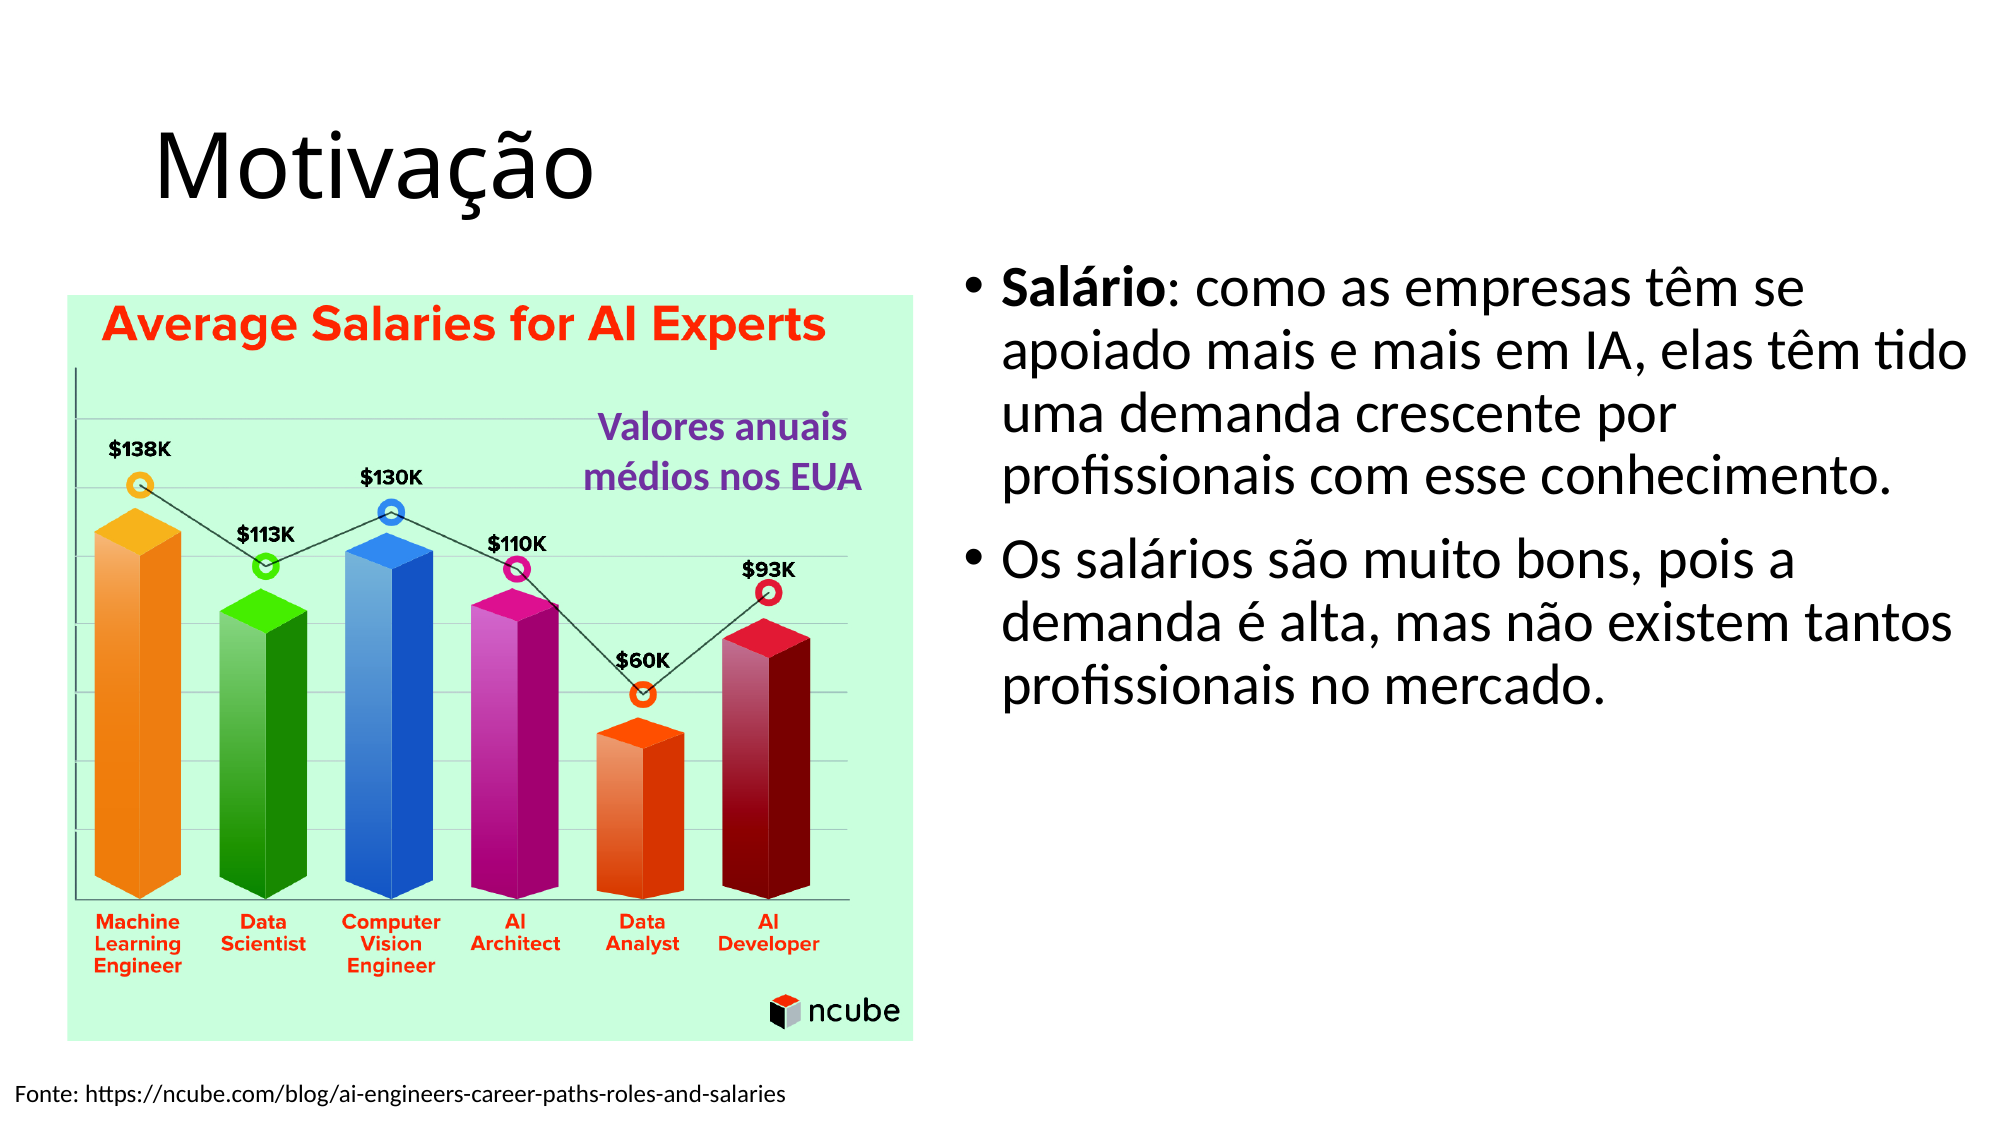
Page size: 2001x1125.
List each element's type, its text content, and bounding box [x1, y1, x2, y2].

picture [67, 295, 914, 1041]
list Salário: como as empresas têm se apoiado mais e mais em IA, elas têm tido uma demanda crescente por profissionais com esse conhecimento. Os salários são muito bons, pois a demanda é alta, mas não existem tantos profissionais no mercado. [948, 248, 1986, 1112]
text_box Fonte: https://ncube.com/blog/ai-engineers-career-paths-roles-and-salaries [0, 1070, 821, 1115]
title Motivação [137, 59, 1863, 278]
